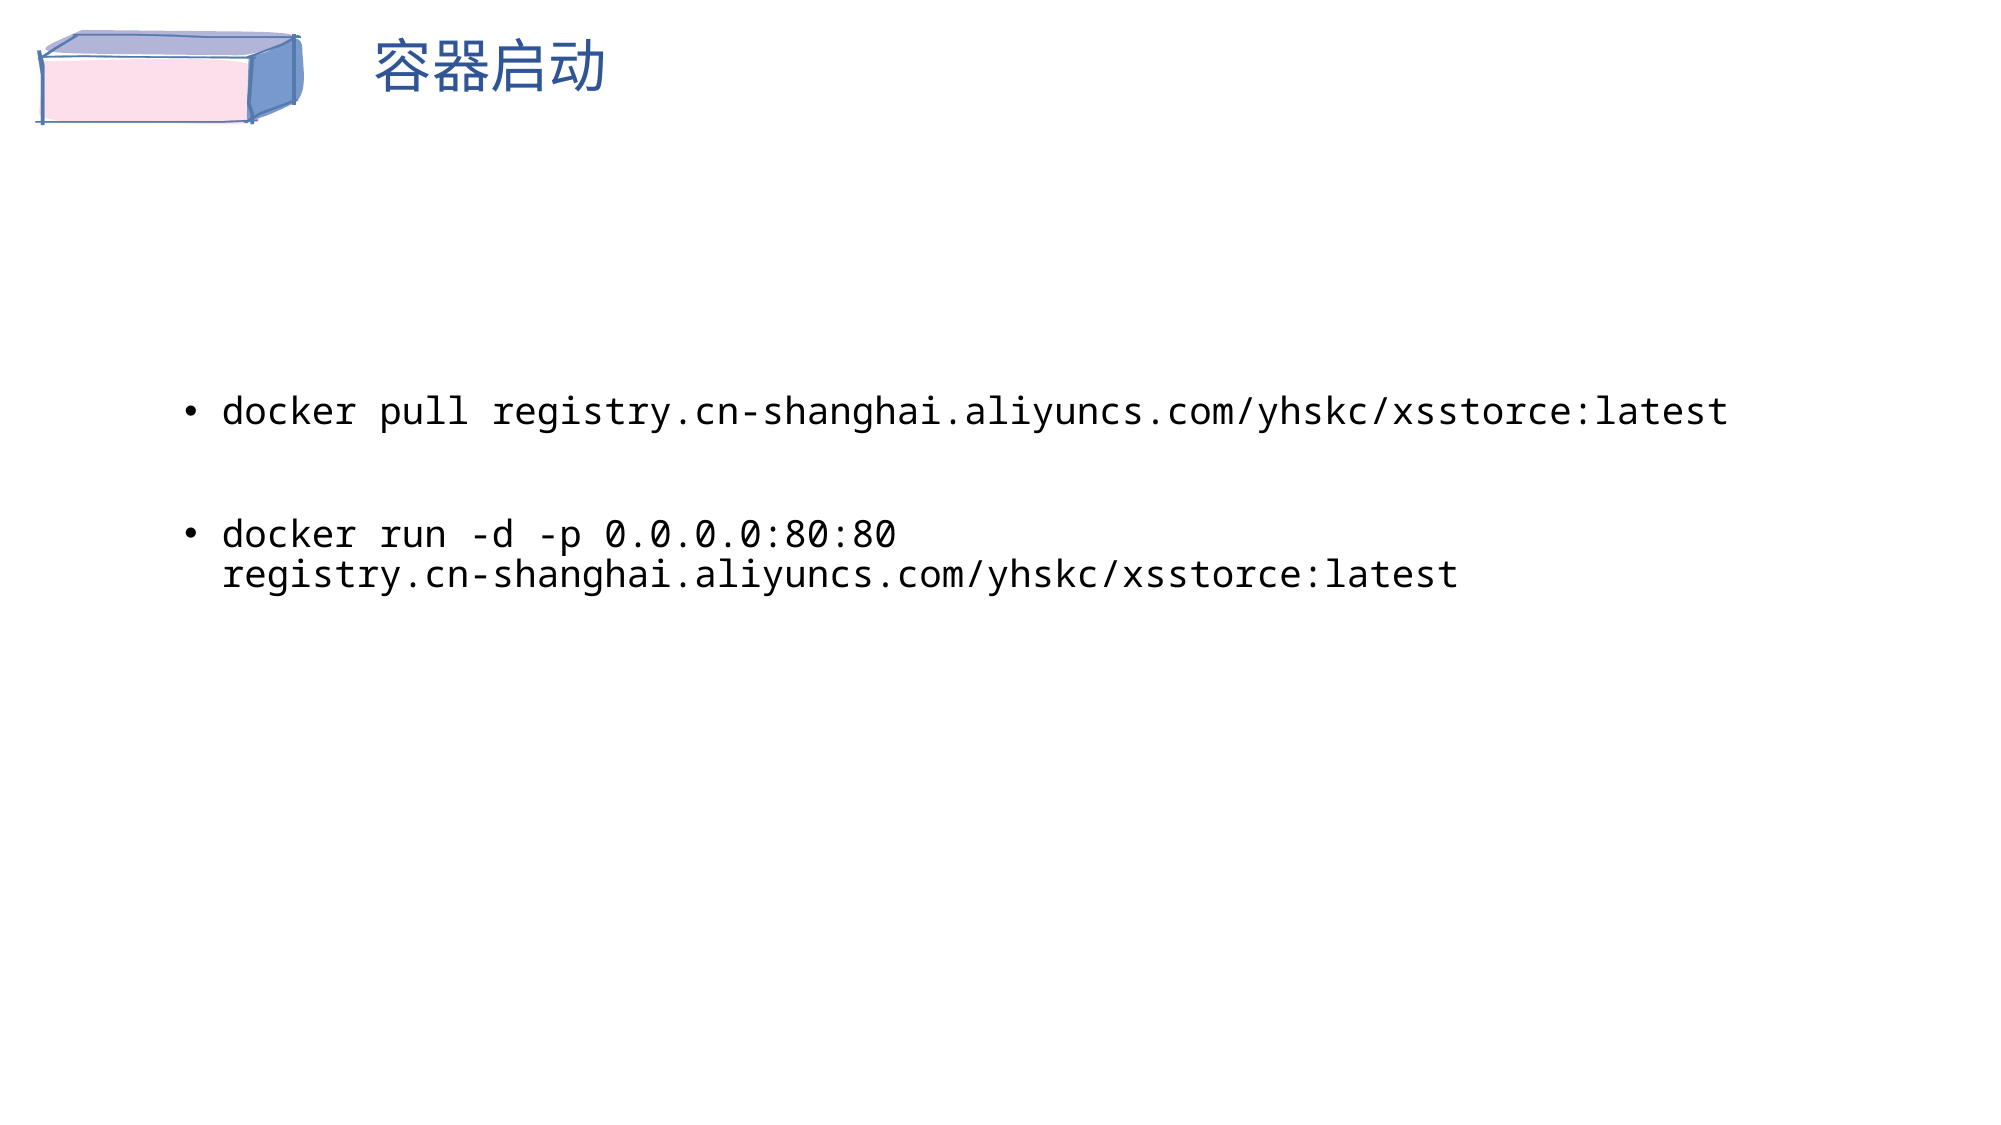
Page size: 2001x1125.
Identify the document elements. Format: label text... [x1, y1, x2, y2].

list 容器启动 [359, 29, 1326, 116]
list docker pull registry.cn-shanghai.aliyuncs.com/yhskc/xsstorce:latest docker run -d -p 0.0.0.0:80:80 registry.cn-shanghai.aliyuncs.com/yhskc/xsstorce:latest [169, 384, 1885, 669]
